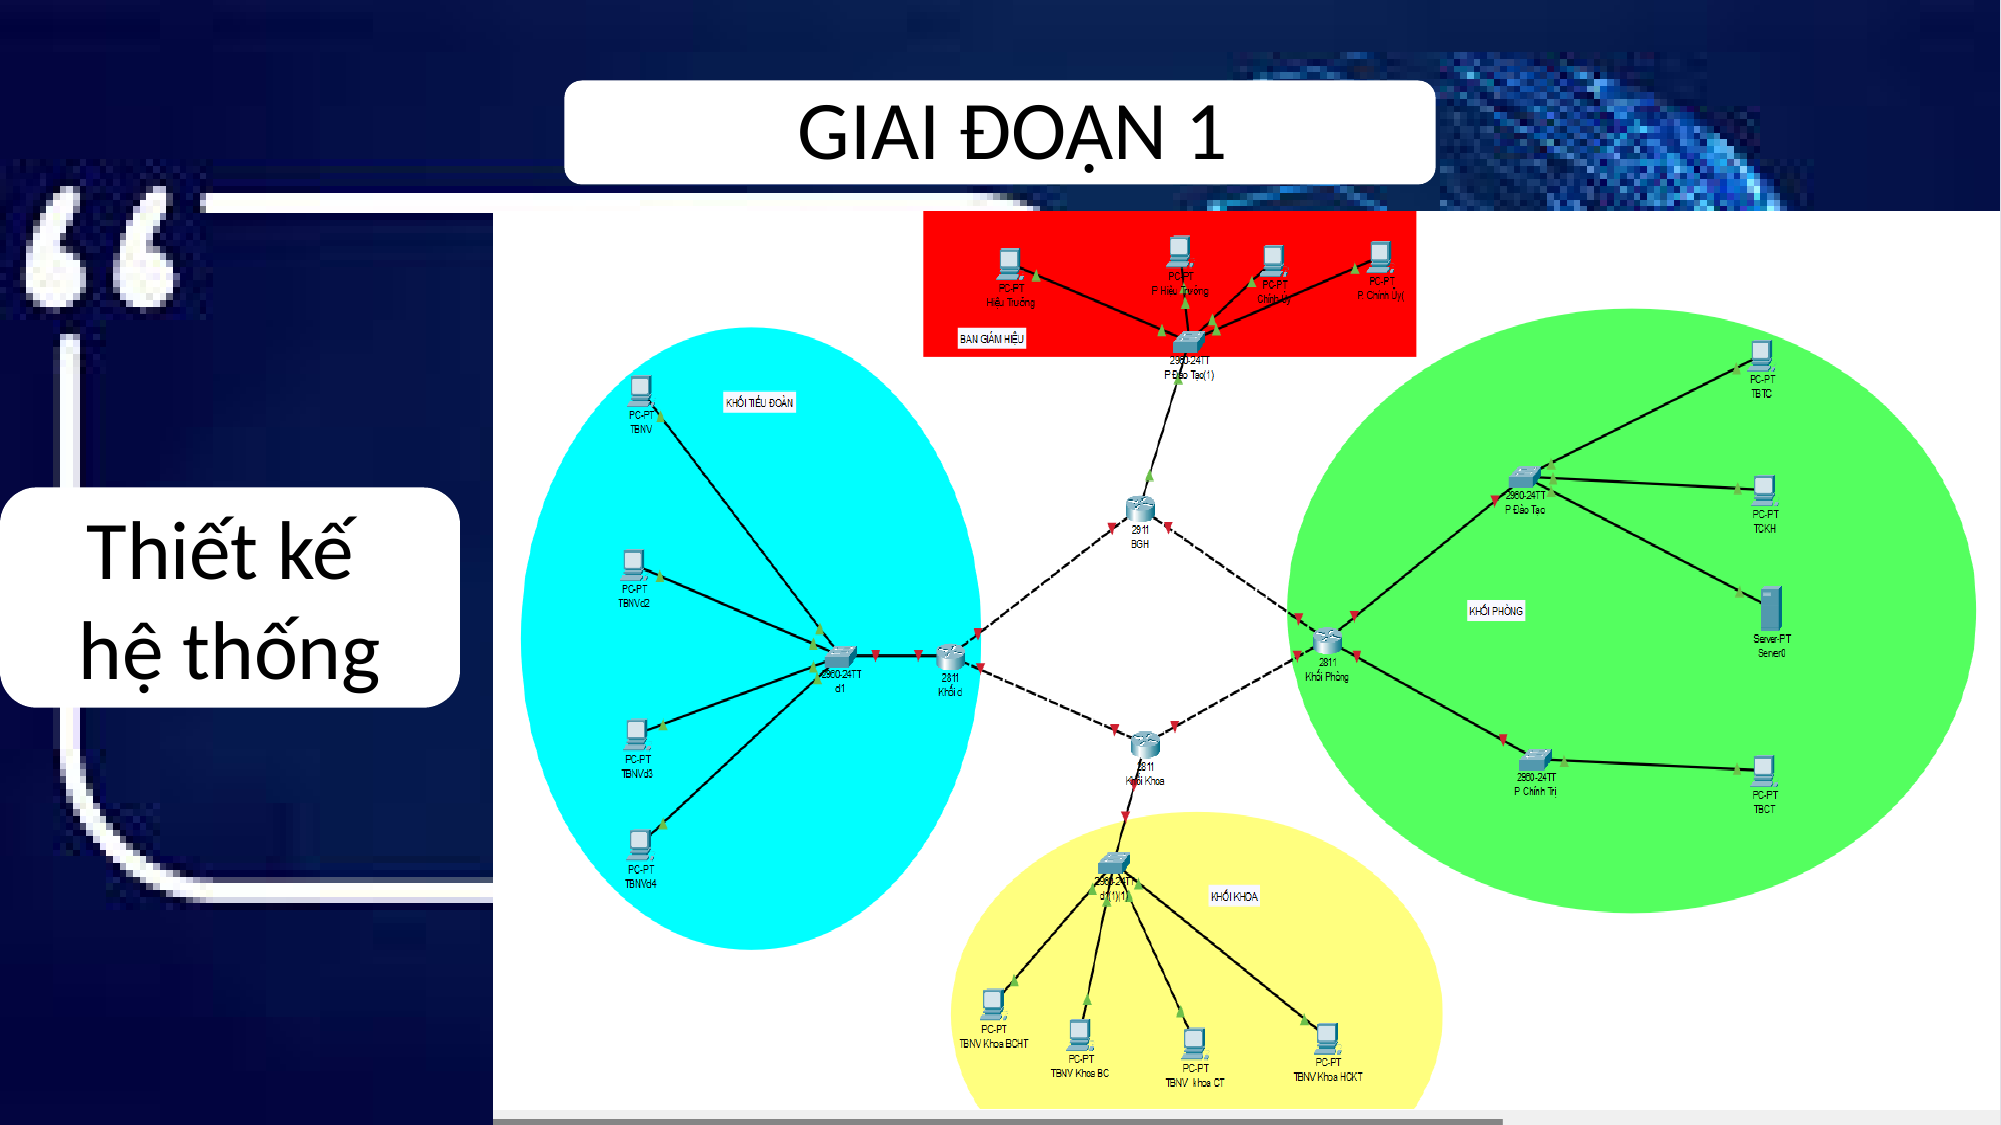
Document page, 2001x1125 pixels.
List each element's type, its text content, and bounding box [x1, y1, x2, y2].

text_box [0, 486, 462, 709]
text_box GIAI ĐOẠN 1 [782, 68, 1244, 184]
text_box [563, 79, 1437, 186]
picture [0, 0, 2001, 1125]
text_box Thiết kế hệ thống [63, 489, 397, 704]
